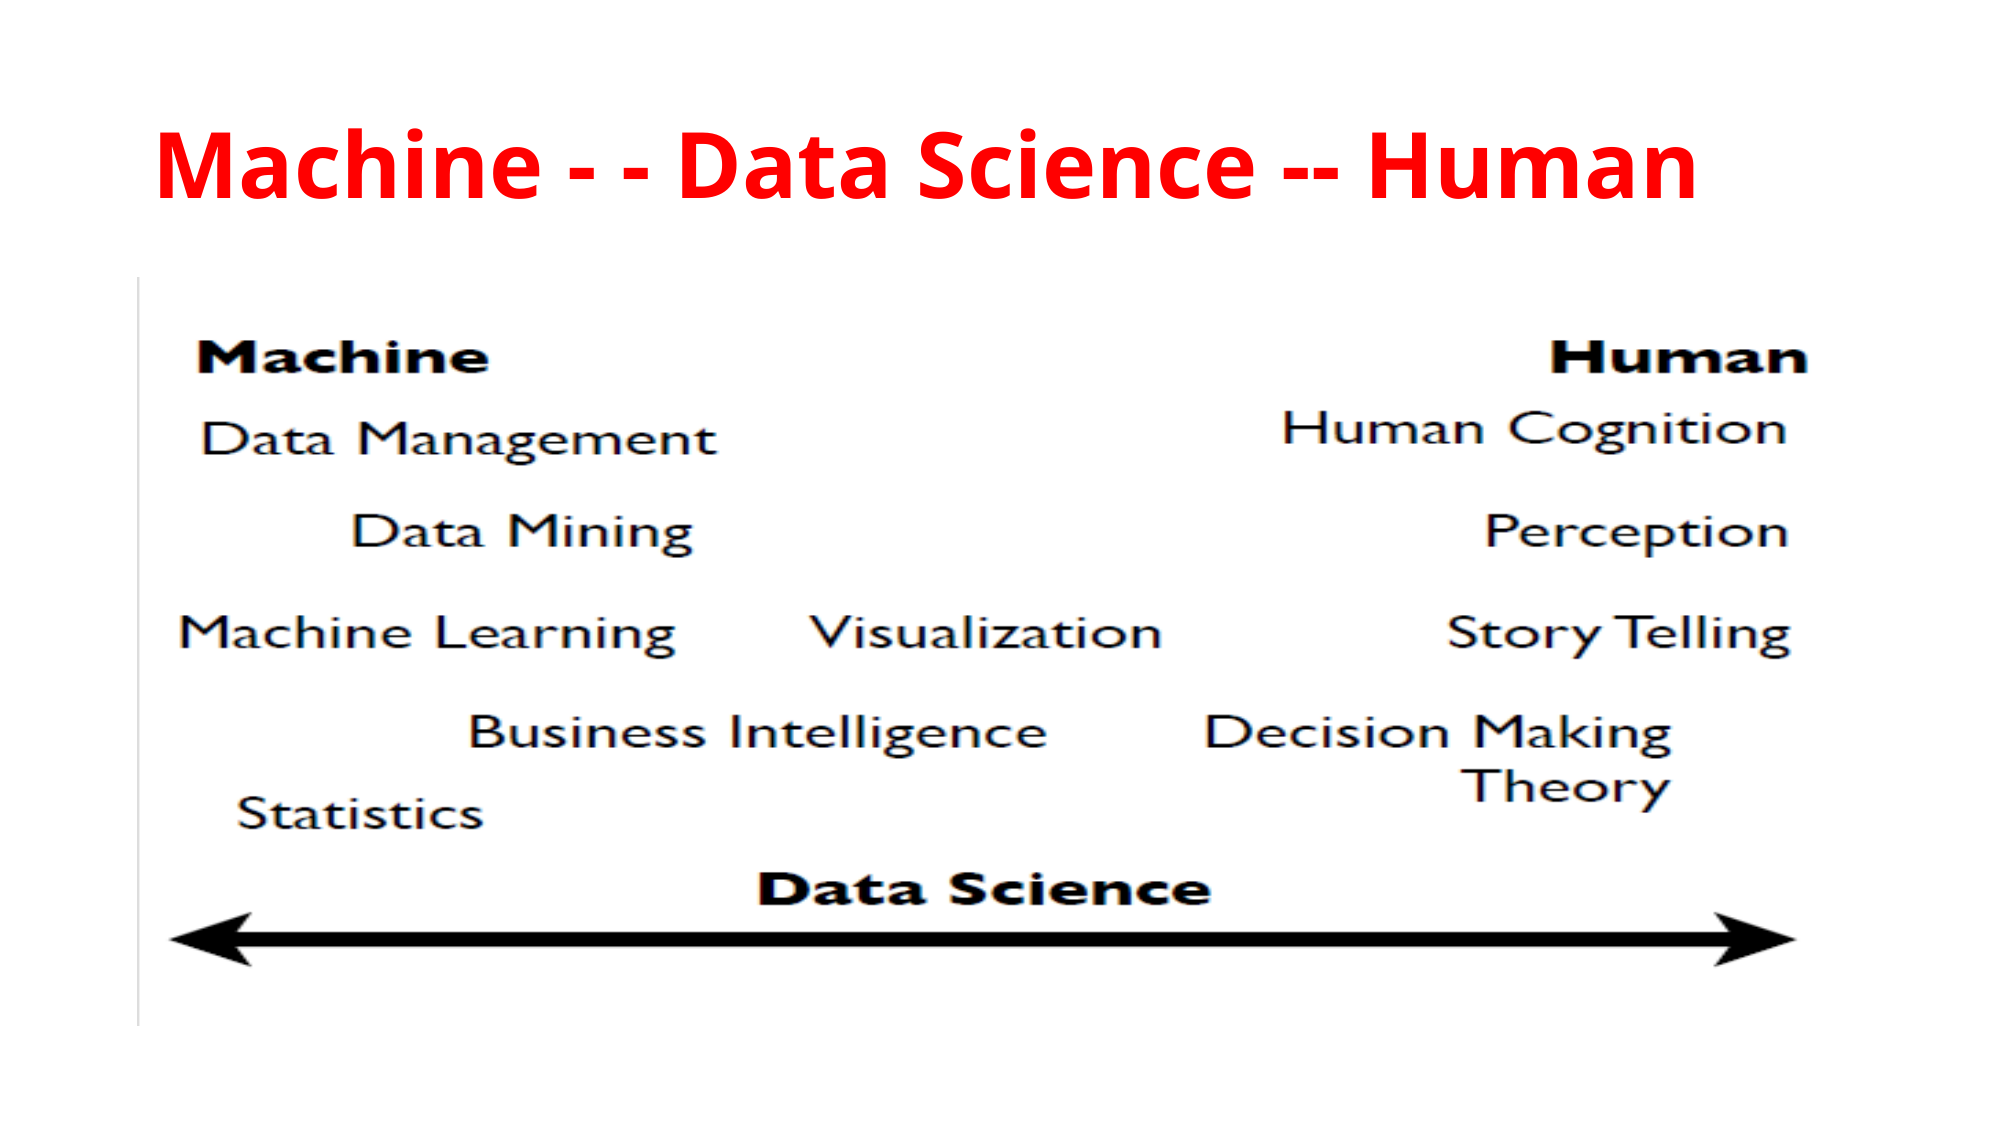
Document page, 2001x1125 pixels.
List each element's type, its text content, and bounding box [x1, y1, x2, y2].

picture [114, 277, 1840, 1026]
title Machine - - Data Science -- Human [137, 59, 1863, 278]
